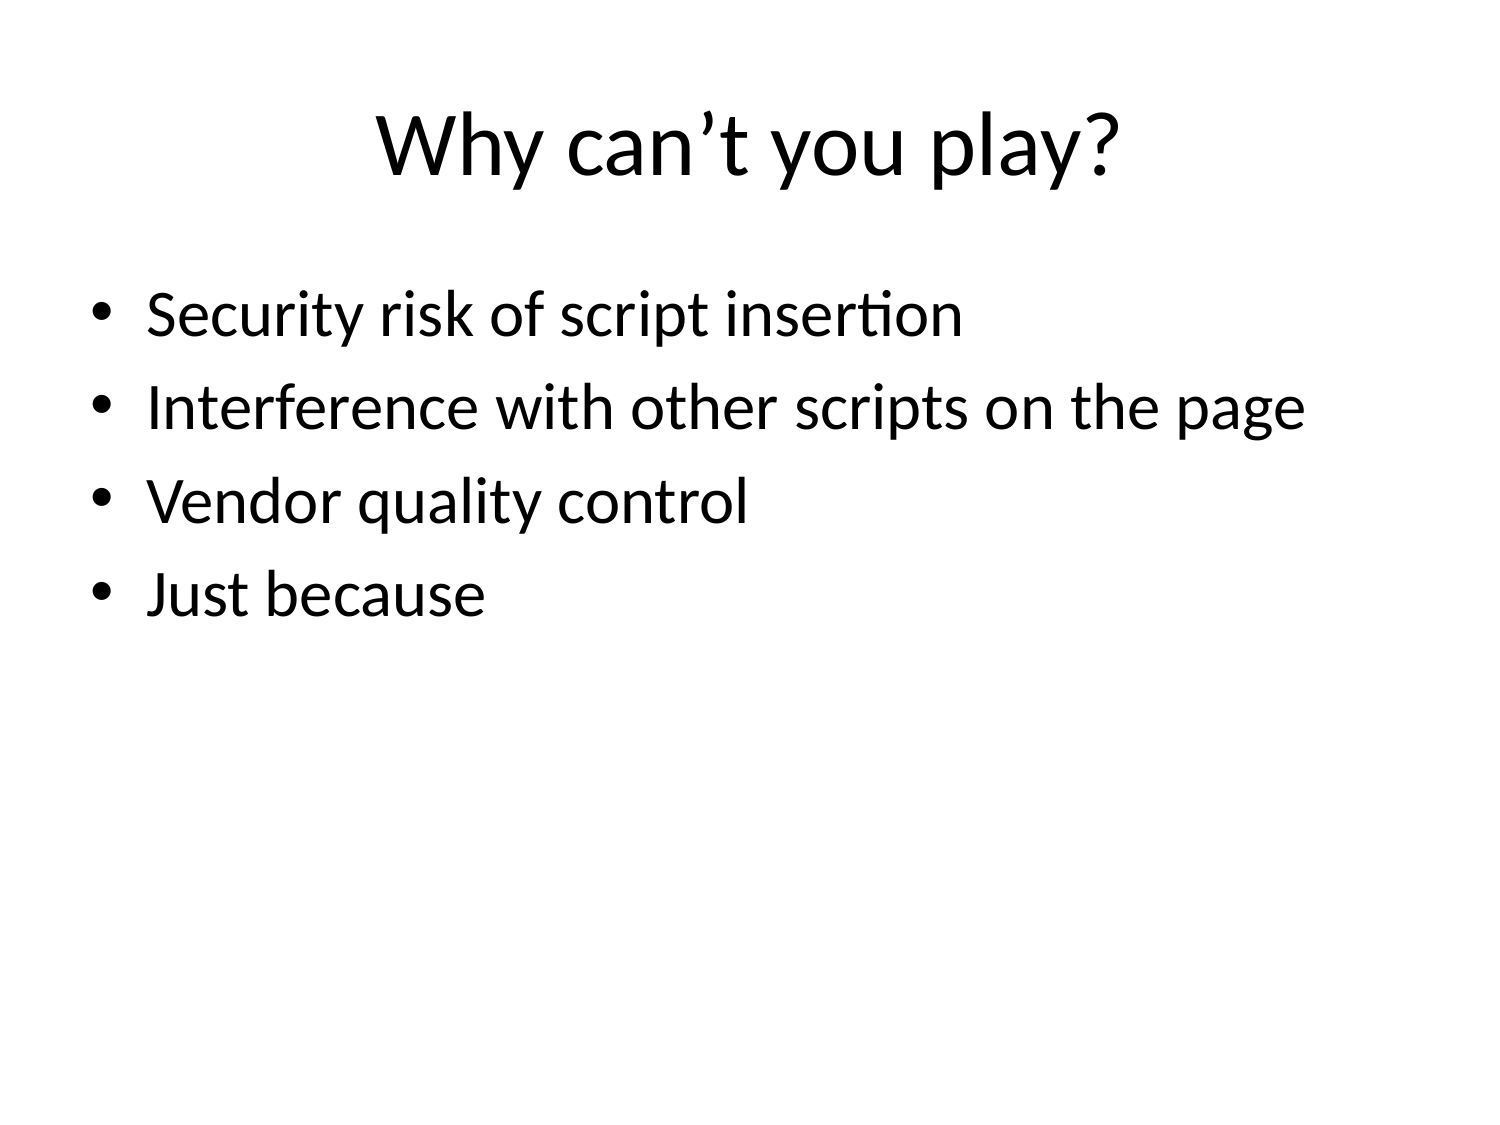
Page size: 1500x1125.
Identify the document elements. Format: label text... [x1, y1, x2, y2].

title Why can’t you play? [75, 45, 1425, 233]
list Security risk of script insertion Interference with other scripts on the page Vendor quality control Just because [75, 262, 1425, 1005]
